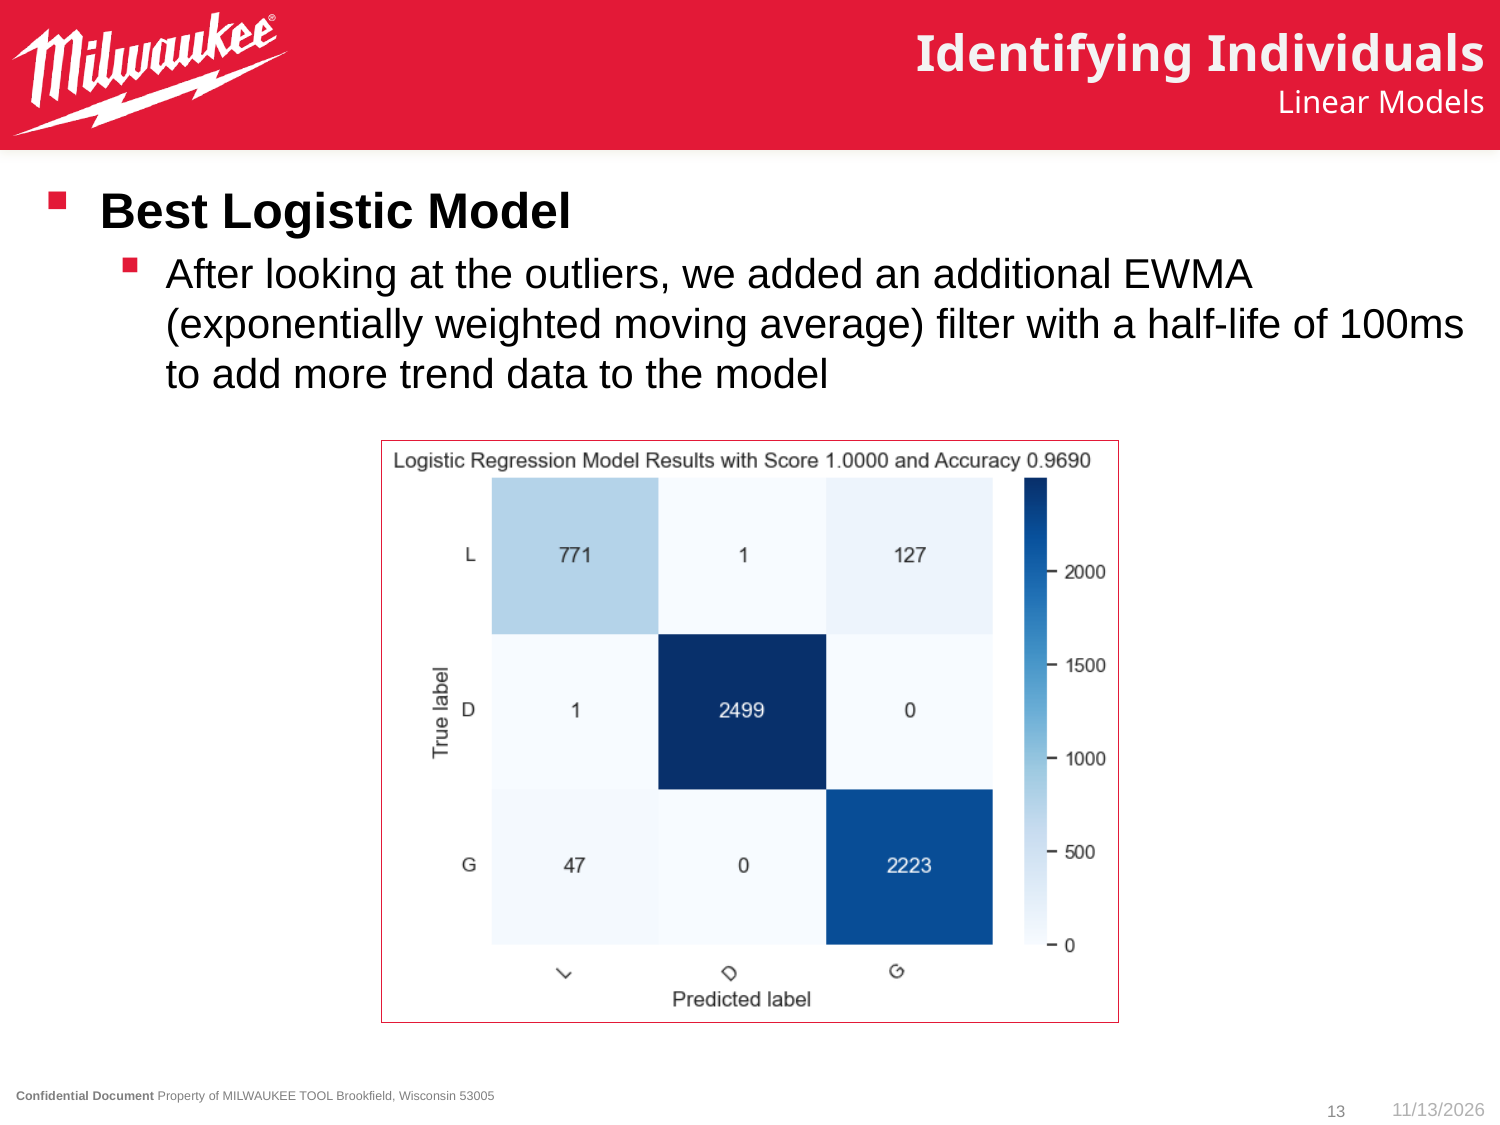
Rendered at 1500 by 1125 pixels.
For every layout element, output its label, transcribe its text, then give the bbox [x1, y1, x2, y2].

list Best Logistic Model After looking at the outliers, we added an additional EWMA (exponentially weighted moving average) filter with a half-life of 100ms to add more trend data to the model [28, 171, 1482, 1072]
picture [12, 12, 288, 136]
title Identifying Individuals [262, 14, 1500, 75]
picture [381, 439, 1119, 1023]
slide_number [1363, 1097, 1500, 1121]
list Linear Models [265, 75, 1500, 138]
slide_number 13 [1298, 1097, 1361, 1125]
